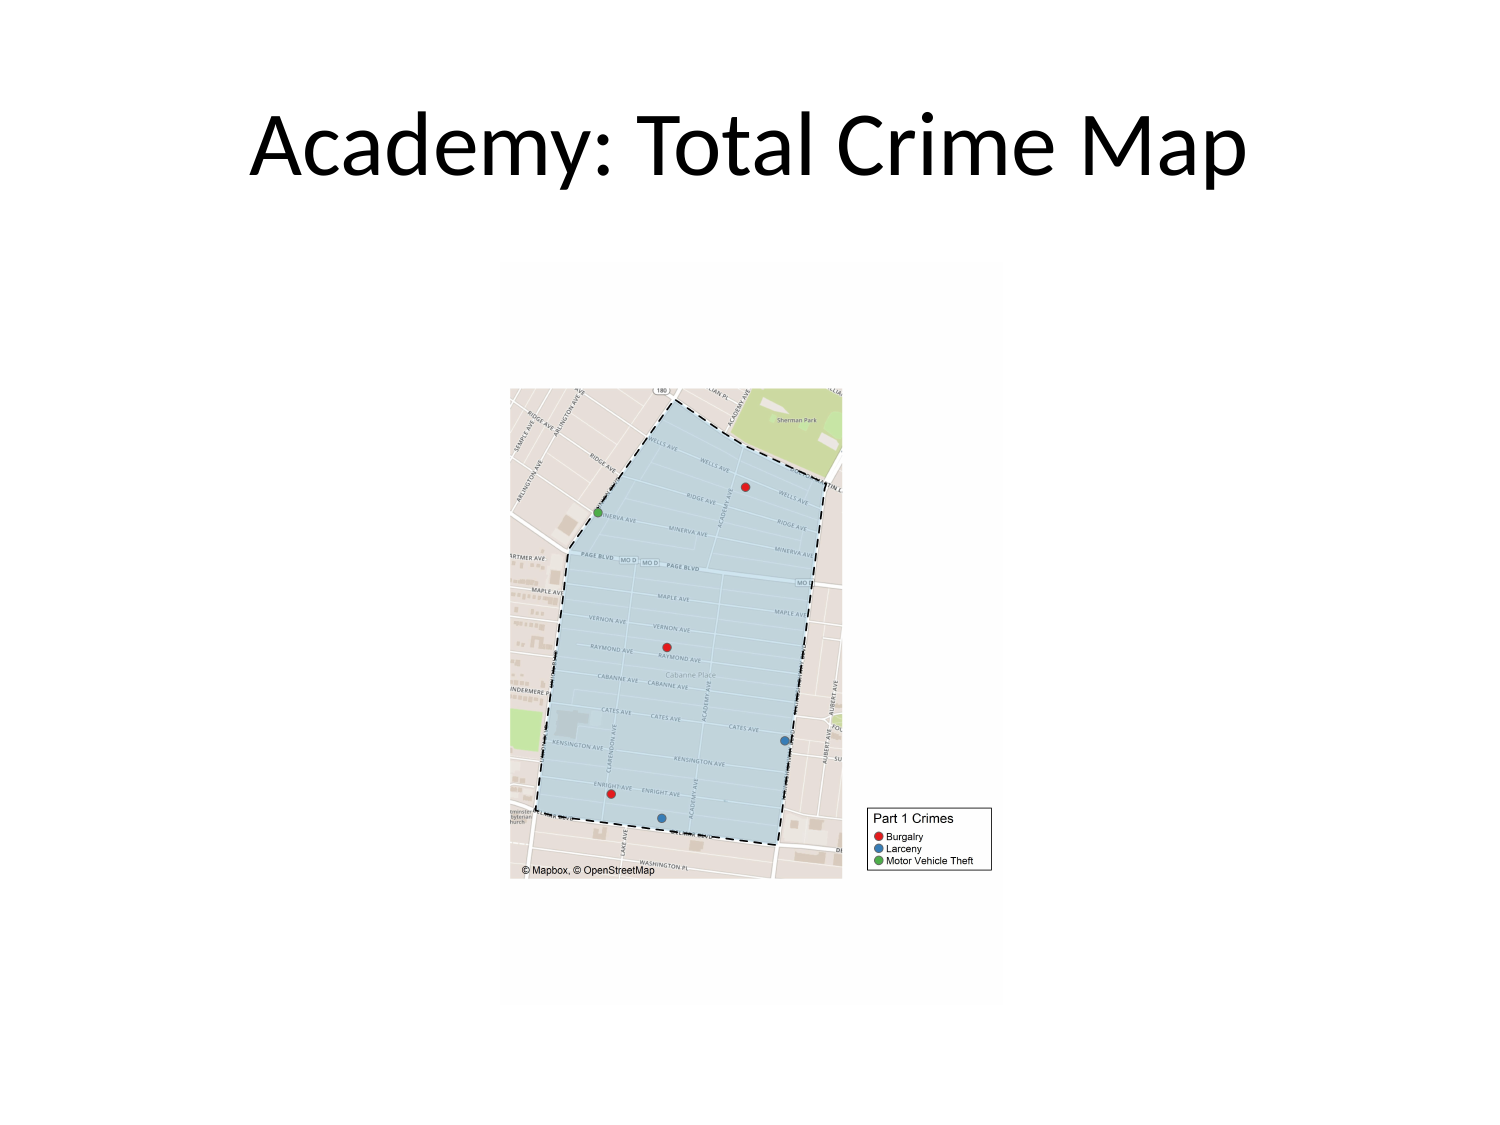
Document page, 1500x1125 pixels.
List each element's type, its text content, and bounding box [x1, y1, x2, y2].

title Academy: Total Crime Map [75, 45, 1425, 233]
picture [499, 262, 1003, 1005]
